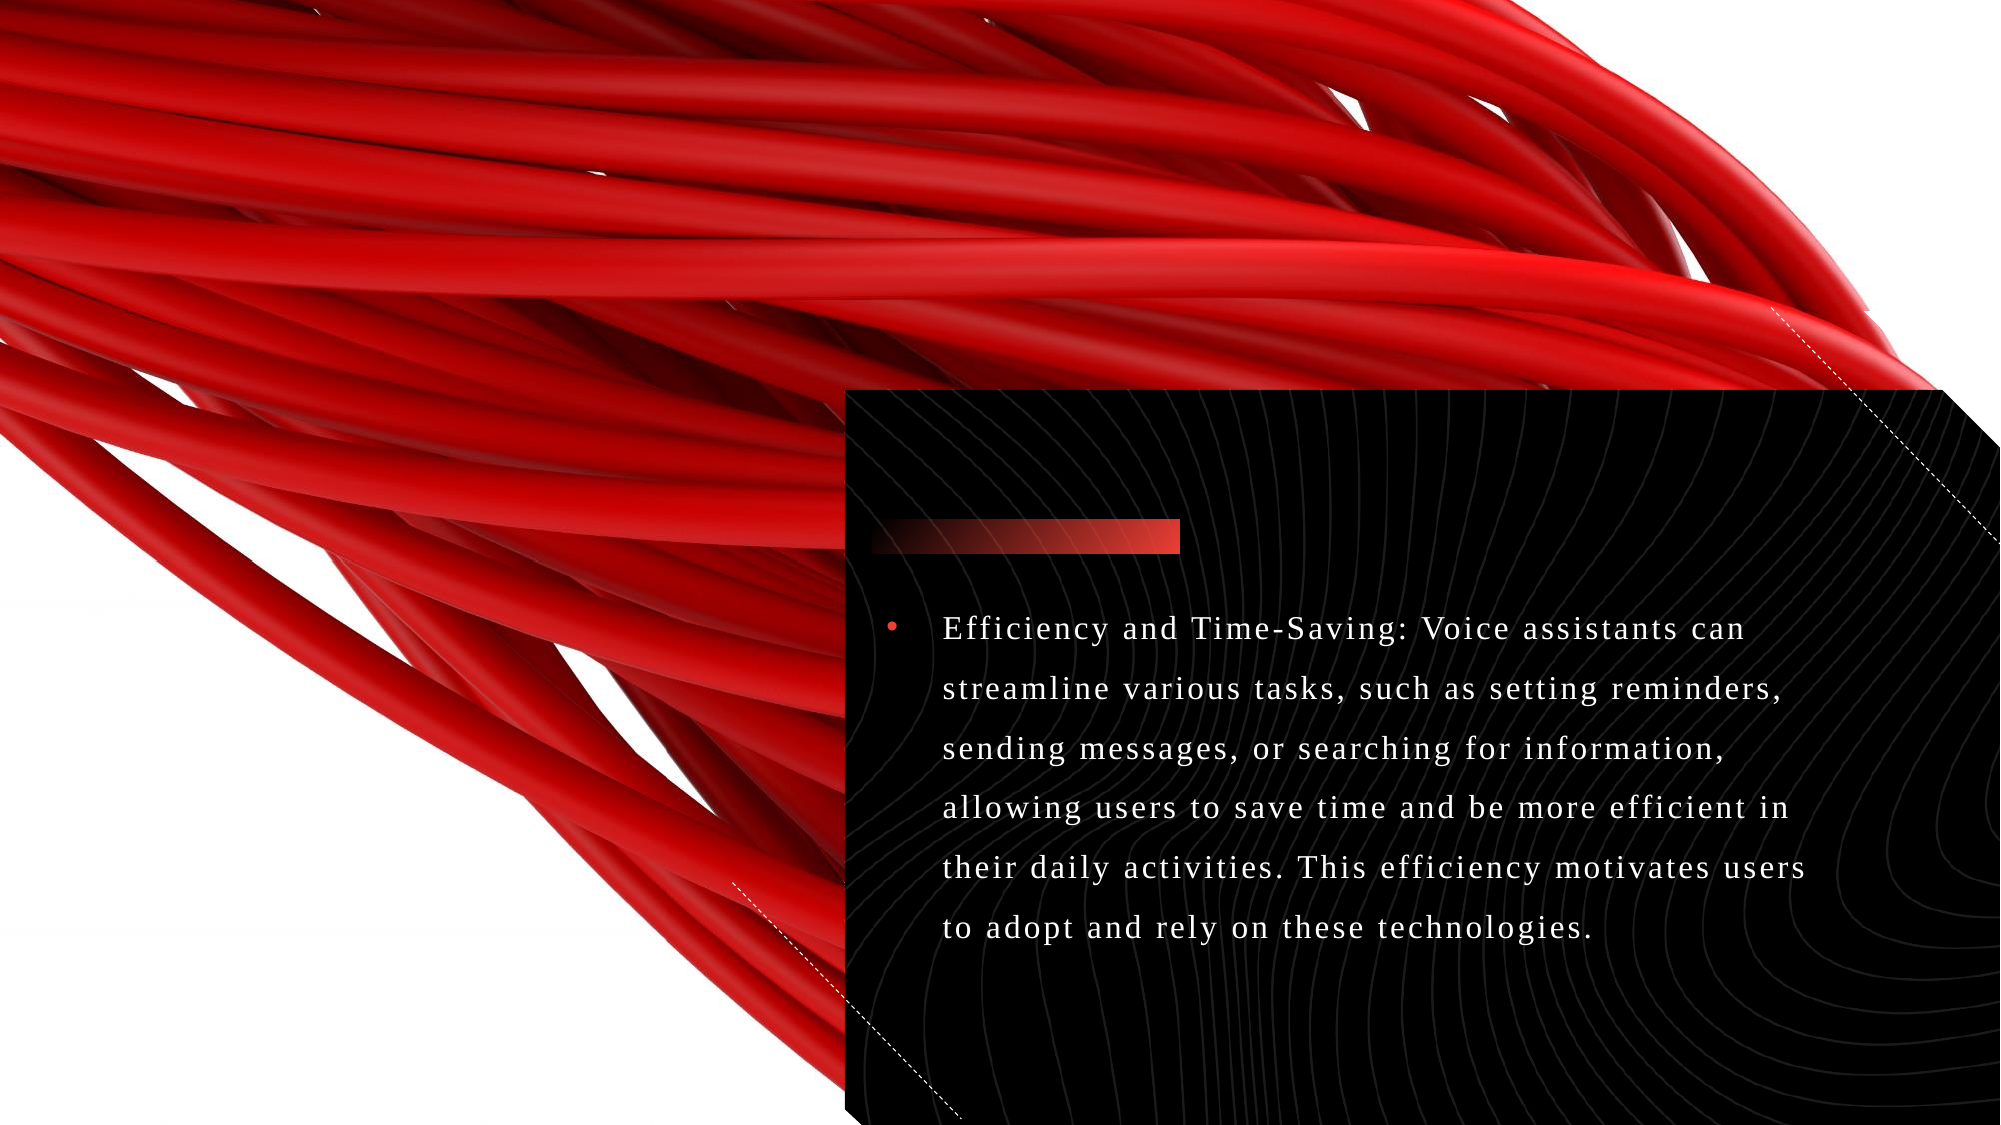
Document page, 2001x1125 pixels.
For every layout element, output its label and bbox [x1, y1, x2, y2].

picture [0, 0, 2000, 1125]
text_box [1771, 307, 2000, 544]
text_box [732, 882, 962, 1119]
